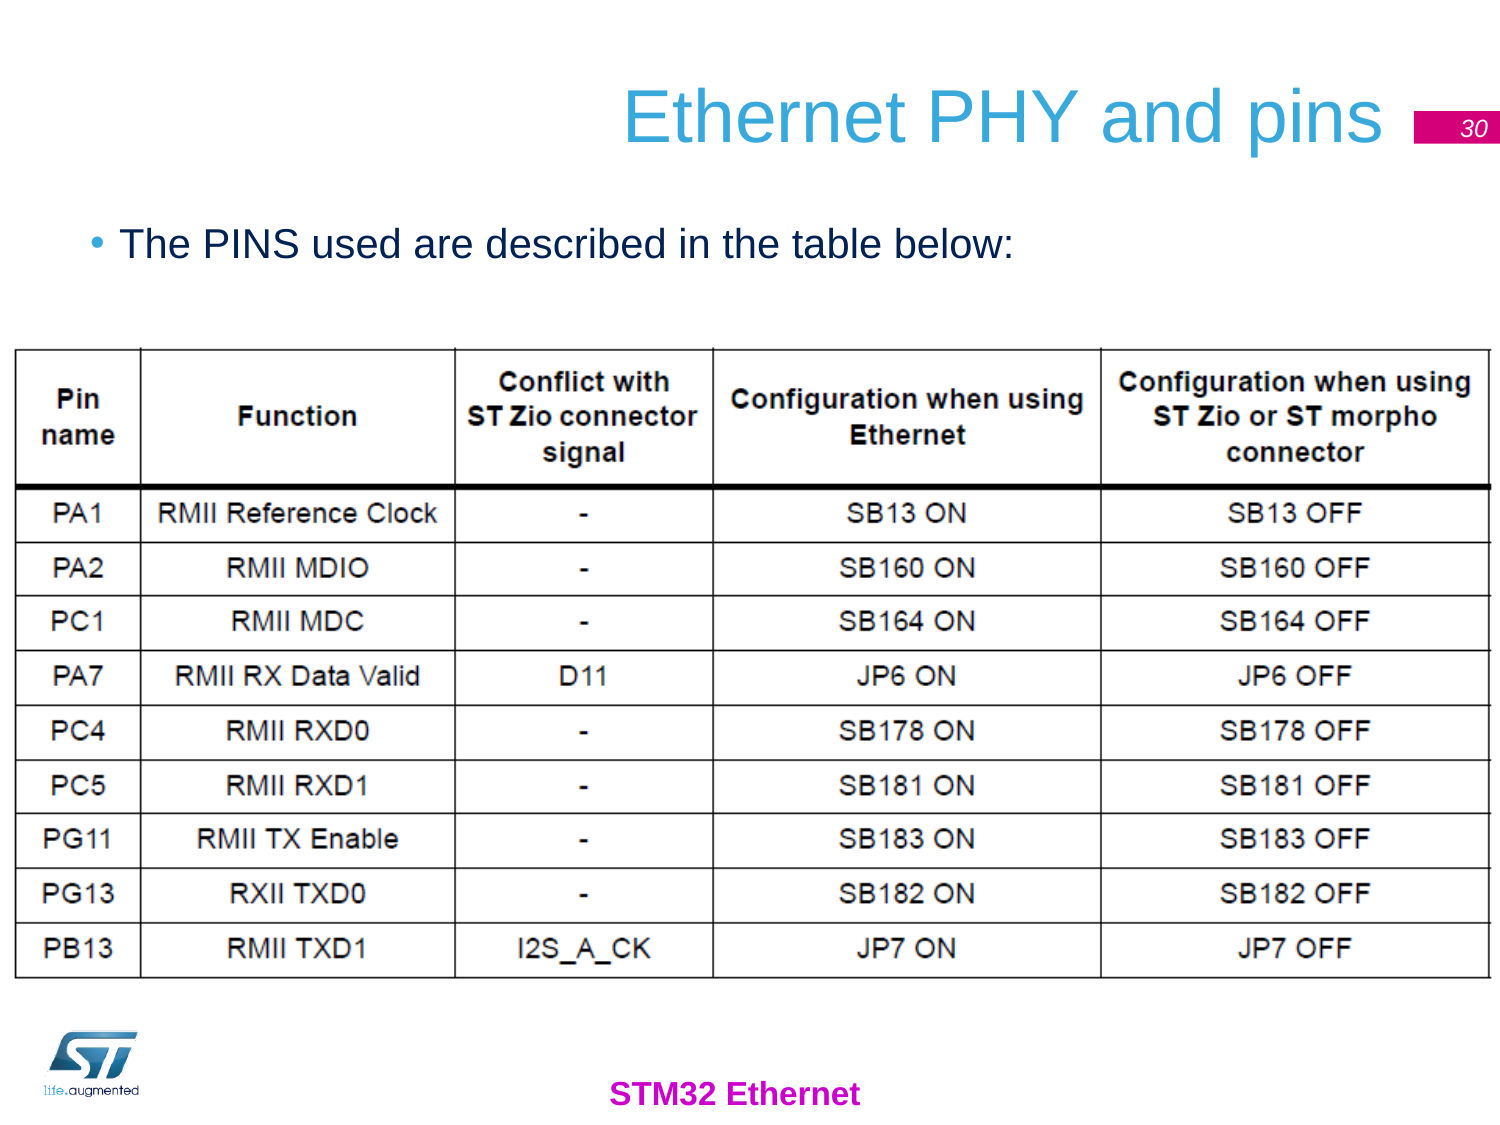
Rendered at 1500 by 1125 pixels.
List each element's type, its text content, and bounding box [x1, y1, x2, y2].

picture [1, 340, 1500, 996]
picture [36, 1022, 147, 1103]
slide_number 30 [1413, 111, 1500, 144]
list The PINS used are described in the table below: [75, 209, 1425, 276]
title Ethernet PHY and pins [75, 19, 1400, 207]
